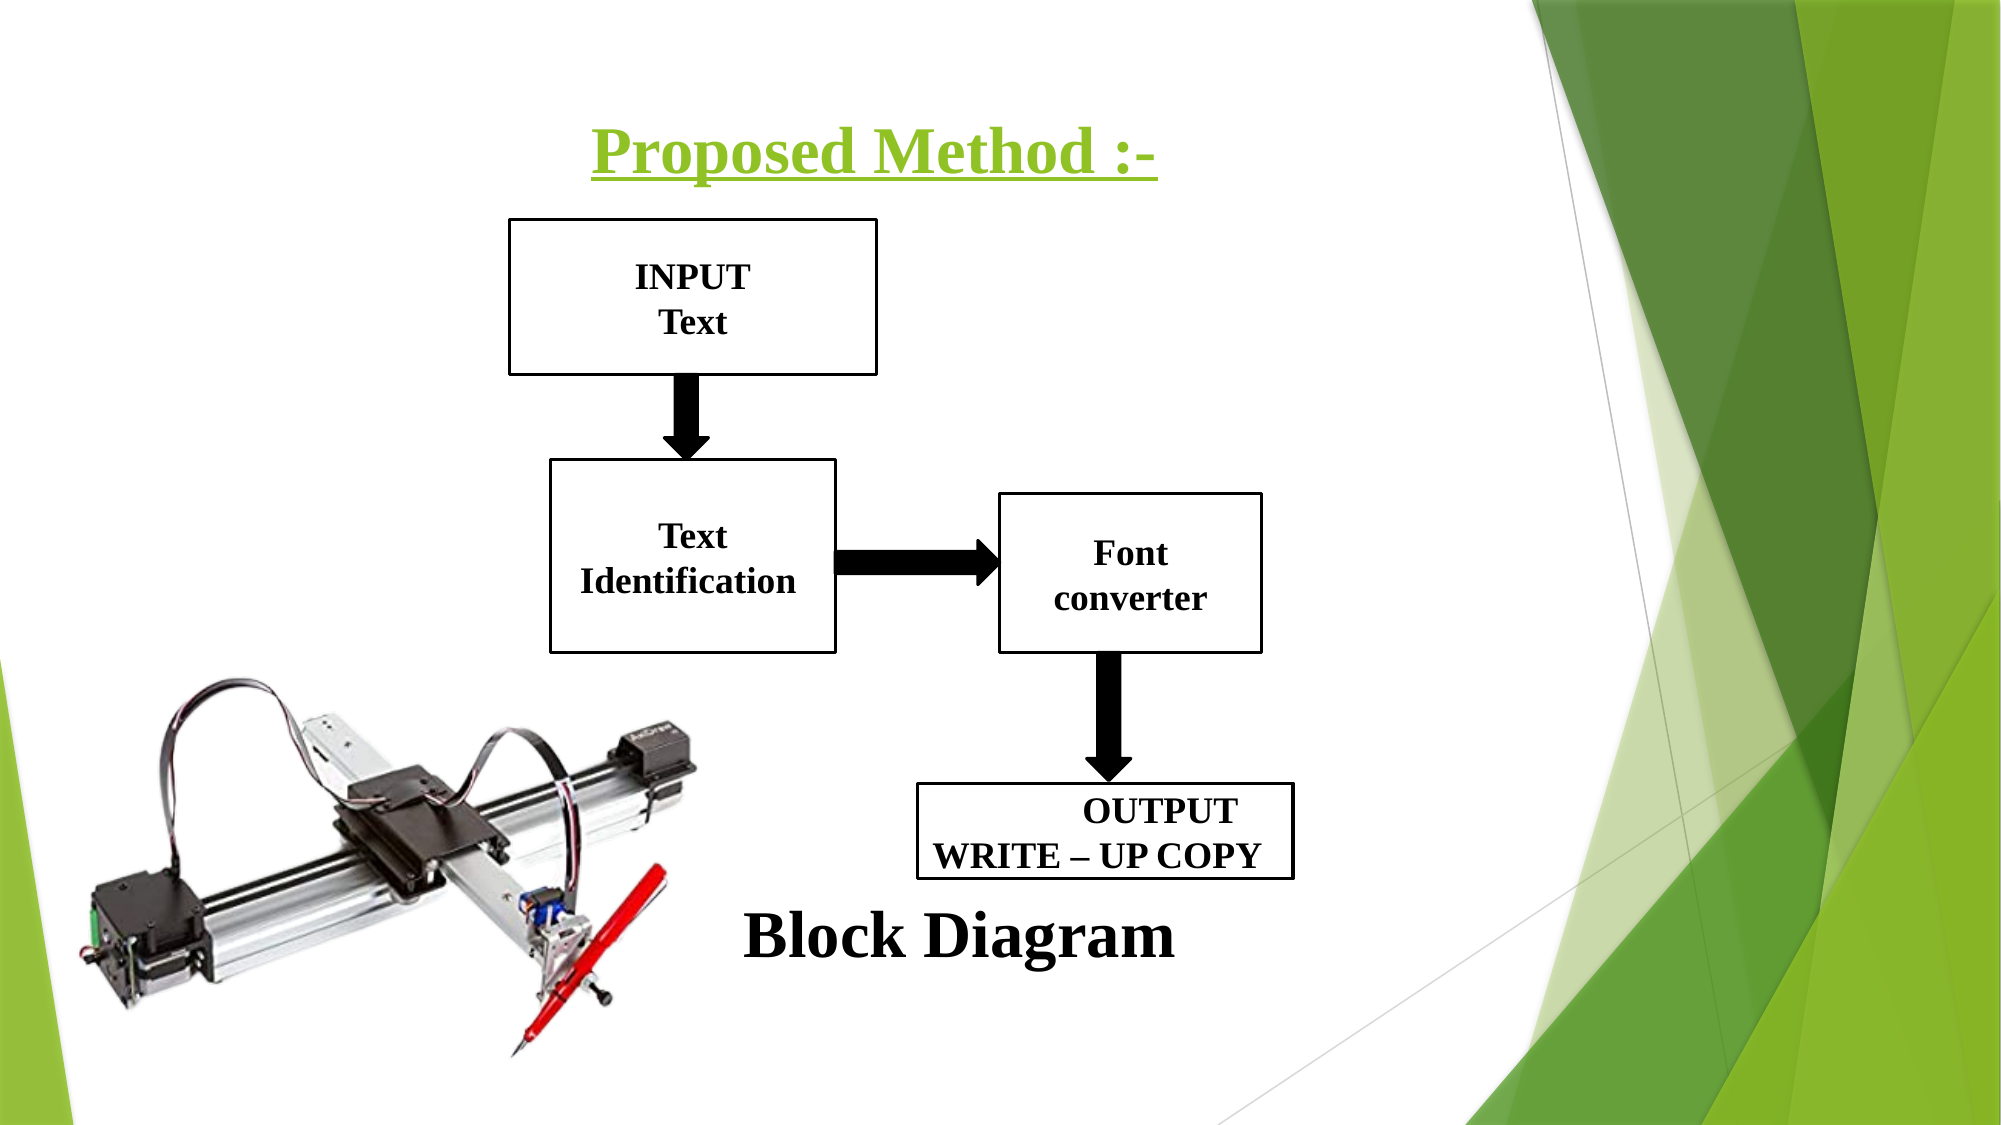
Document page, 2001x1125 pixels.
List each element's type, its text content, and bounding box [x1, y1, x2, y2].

text_box Proposed Method :- [576, 99, 1230, 195]
picture [60, 613, 717, 1125]
text_box [662, 372, 710, 461]
text_box OUTPUT WRITE – UP COPY [916, 782, 1295, 880]
text_box INPUT Text [508, 218, 878, 376]
text_box [1085, 650, 1133, 782]
text_box Font converter [998, 492, 1263, 654]
text_box Text Identification [549, 458, 837, 654]
text_box [833, 538, 1002, 587]
text_box Block Diagram [728, 883, 1294, 979]
